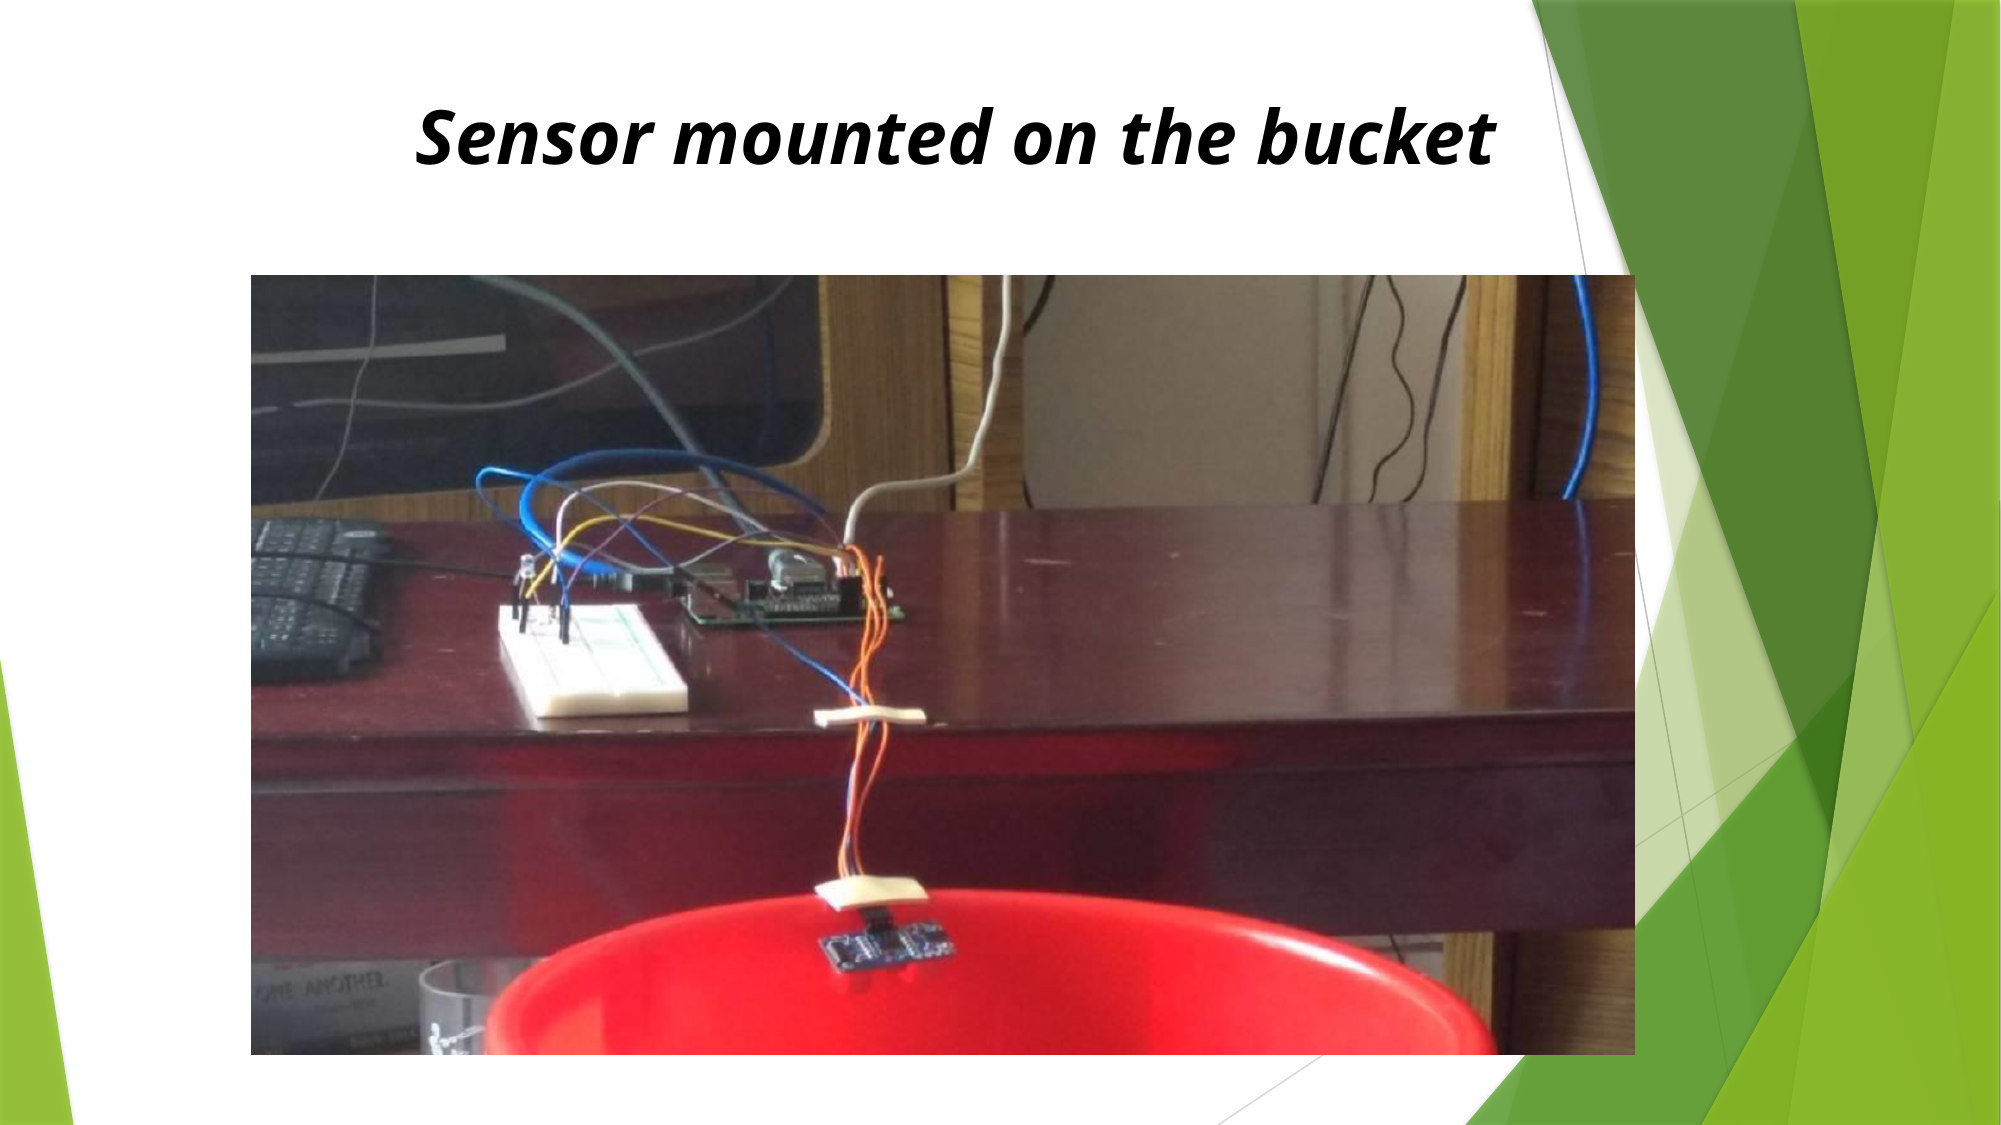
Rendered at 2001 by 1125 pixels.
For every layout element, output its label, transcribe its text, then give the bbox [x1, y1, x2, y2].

title Sensor mounted on the bucket [251, 82, 1662, 299]
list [250, 274, 1635, 1056]
